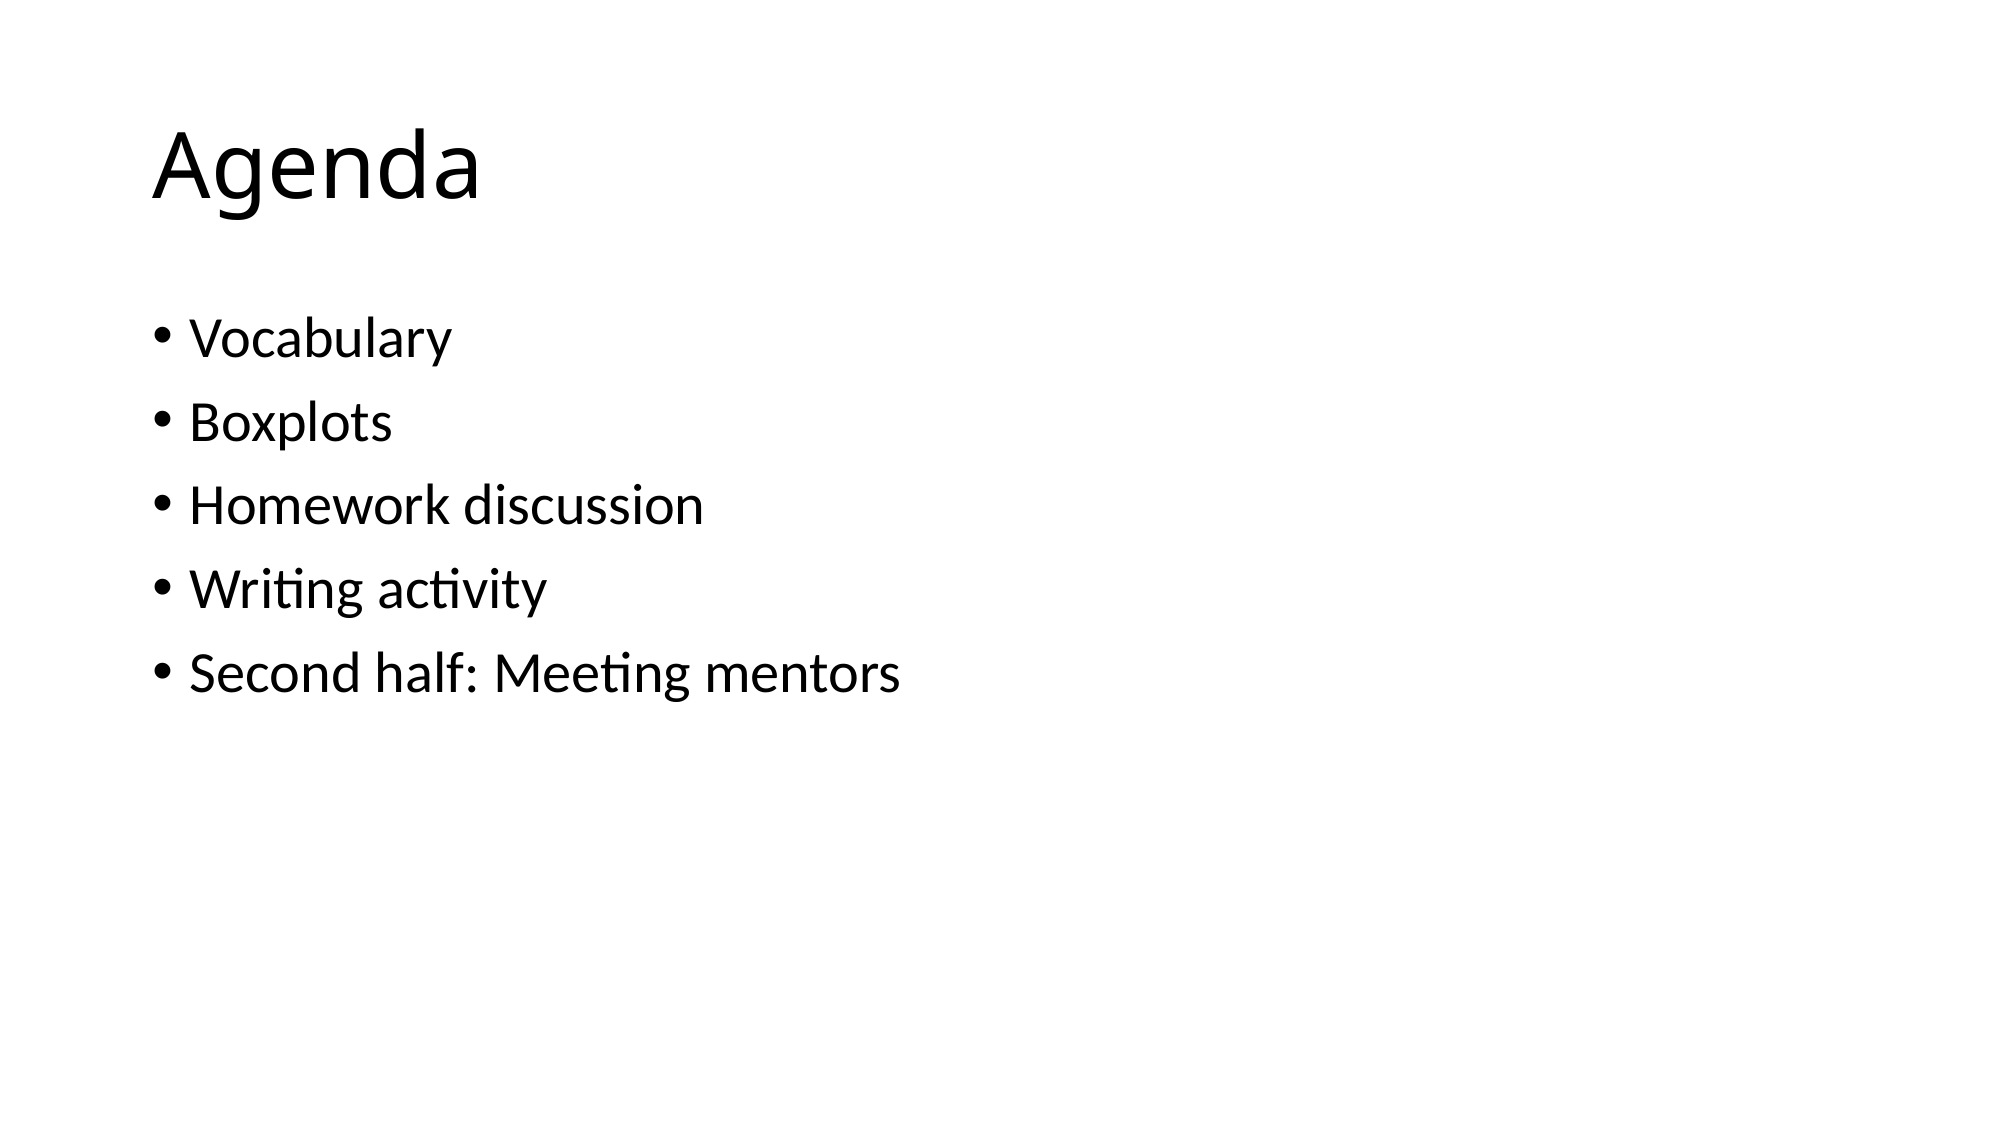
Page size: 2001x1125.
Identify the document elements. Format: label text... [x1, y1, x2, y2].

list Vocabulary Boxplots Homework discussion Writing activity Second half: Meeting mentors [137, 299, 1863, 1014]
title Agenda [137, 59, 1863, 278]
